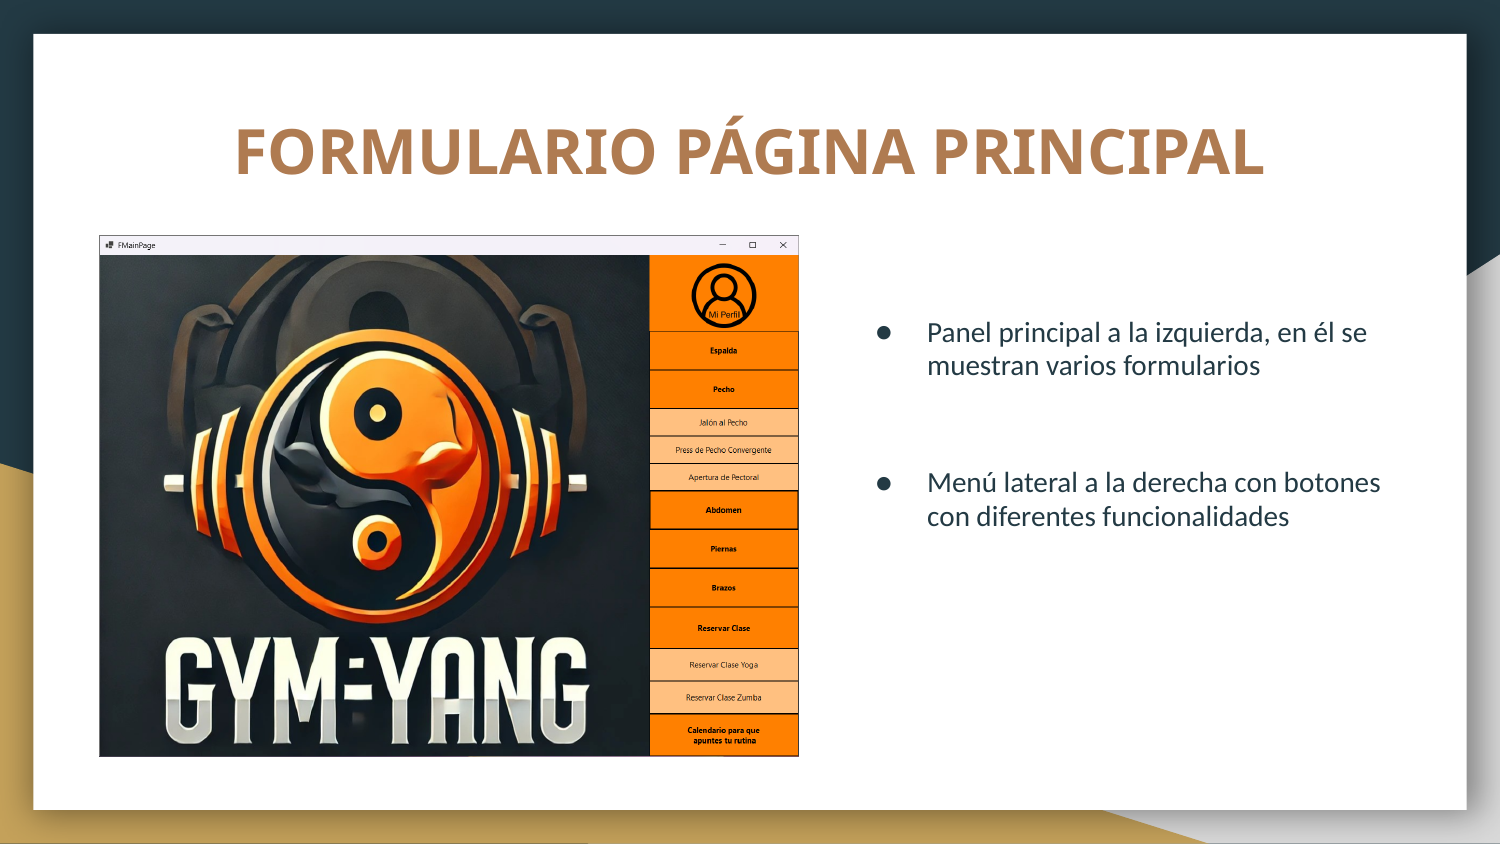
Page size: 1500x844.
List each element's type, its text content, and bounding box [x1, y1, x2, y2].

picture [99, 235, 799, 757]
title FORMULARIO PÁGINA PRINCIPAL [134, 93, 1366, 250]
list Panel principal a la izquierda, en él se muestran varios formularios Menú lateral a la derecha con botones con diferentes funcionalidades [837, 300, 1413, 718]
